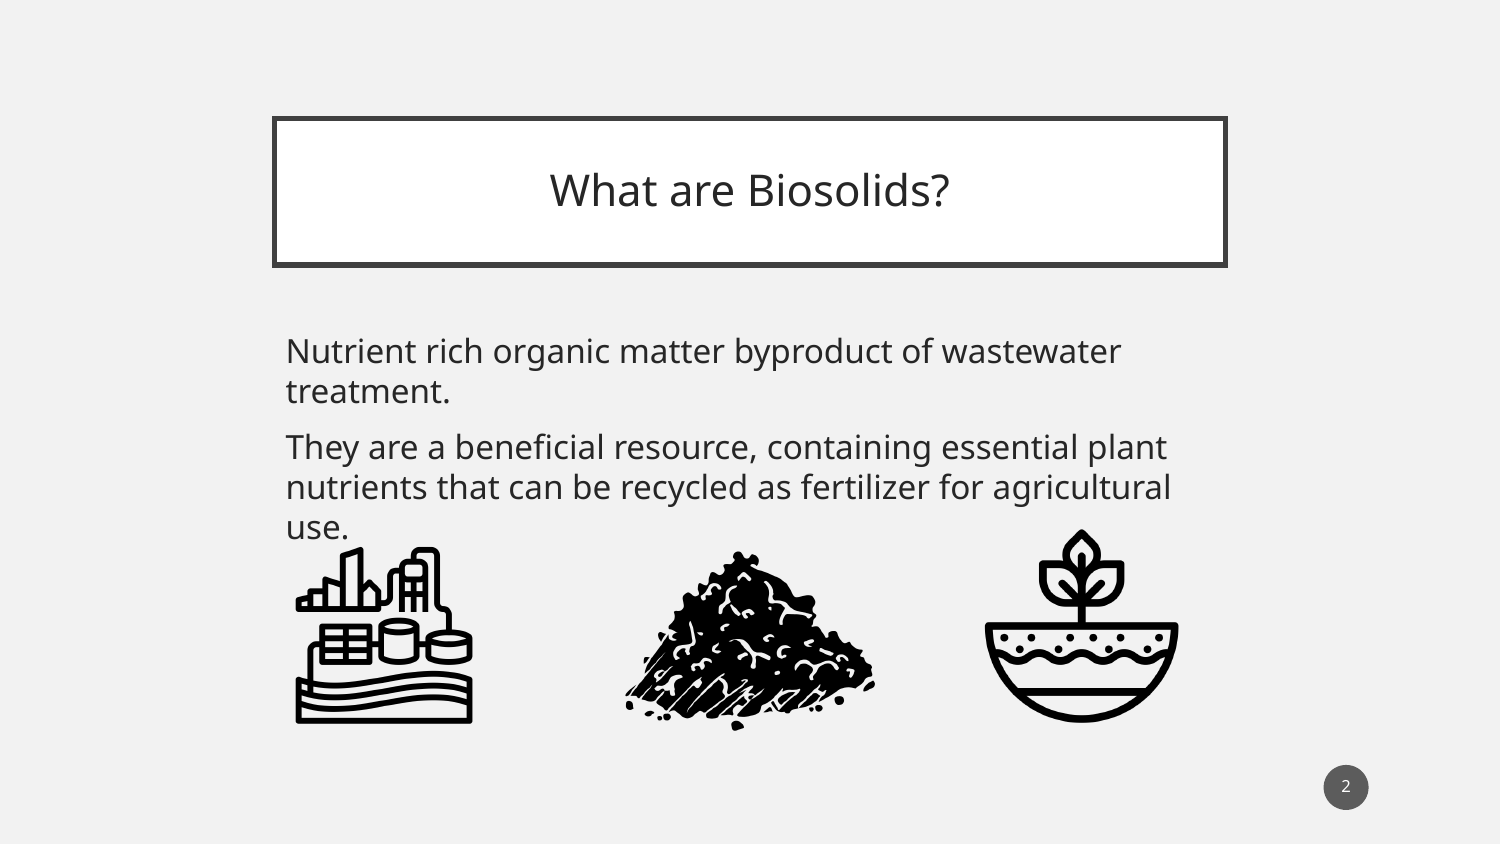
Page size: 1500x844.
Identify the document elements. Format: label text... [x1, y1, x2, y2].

title What are Biosolids? [272, 116, 1228, 268]
list Nutrient rich organic matter byproduct of wastewater treatment. They are a beneficial resource, containing essential plant nutrients that can be recycled as fertilizer for agricultural use. [274, 324, 1226, 707]
picture [937, 502, 1226, 738]
picture [588, 502, 912, 769]
picture [274, 541, 494, 730]
slide_number 2 [1323, 764, 1369, 810]
